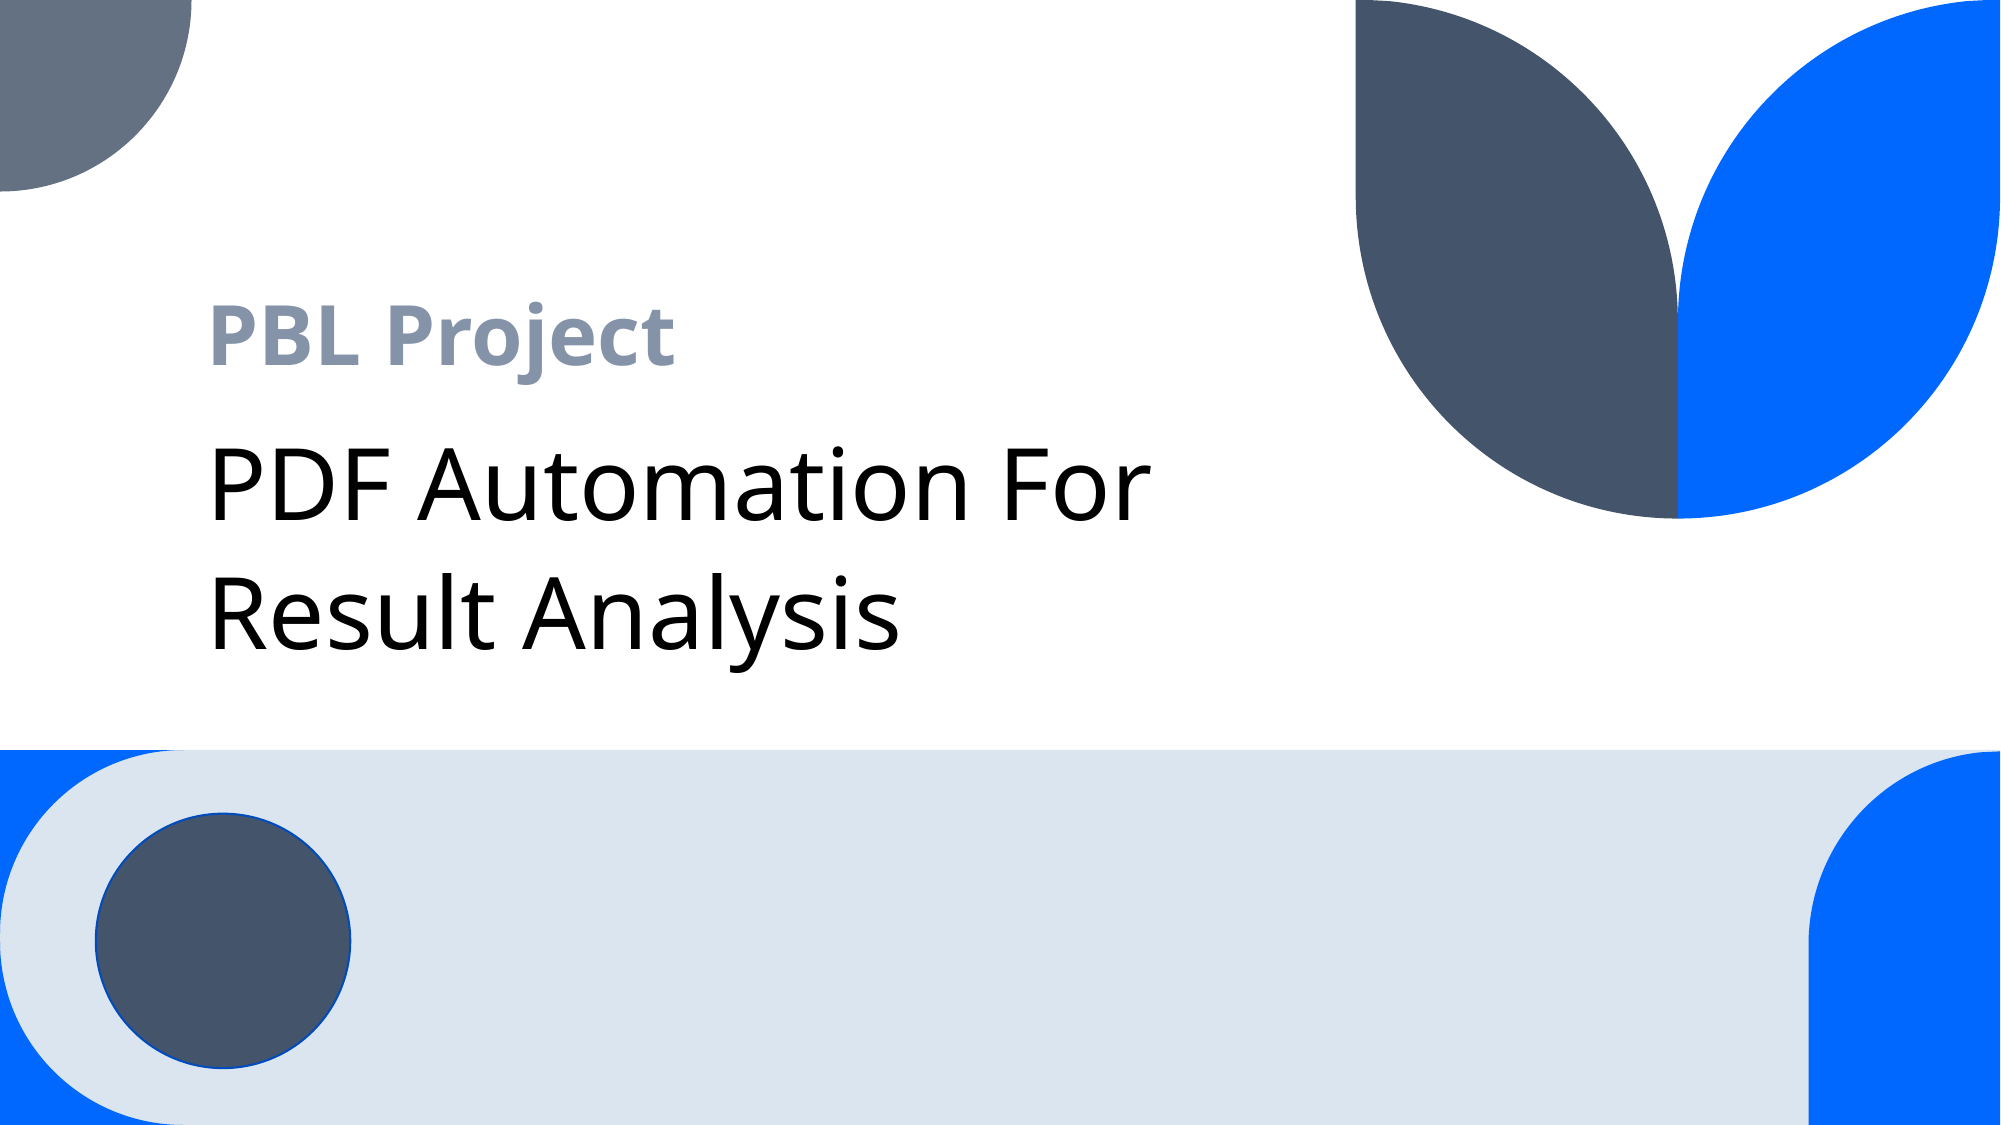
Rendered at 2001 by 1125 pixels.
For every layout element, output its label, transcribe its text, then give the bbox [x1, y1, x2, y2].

subtitle PDF Automation For Result Analysis [191, 427, 1750, 807]
title PBL Project [191, 131, 1356, 392]
